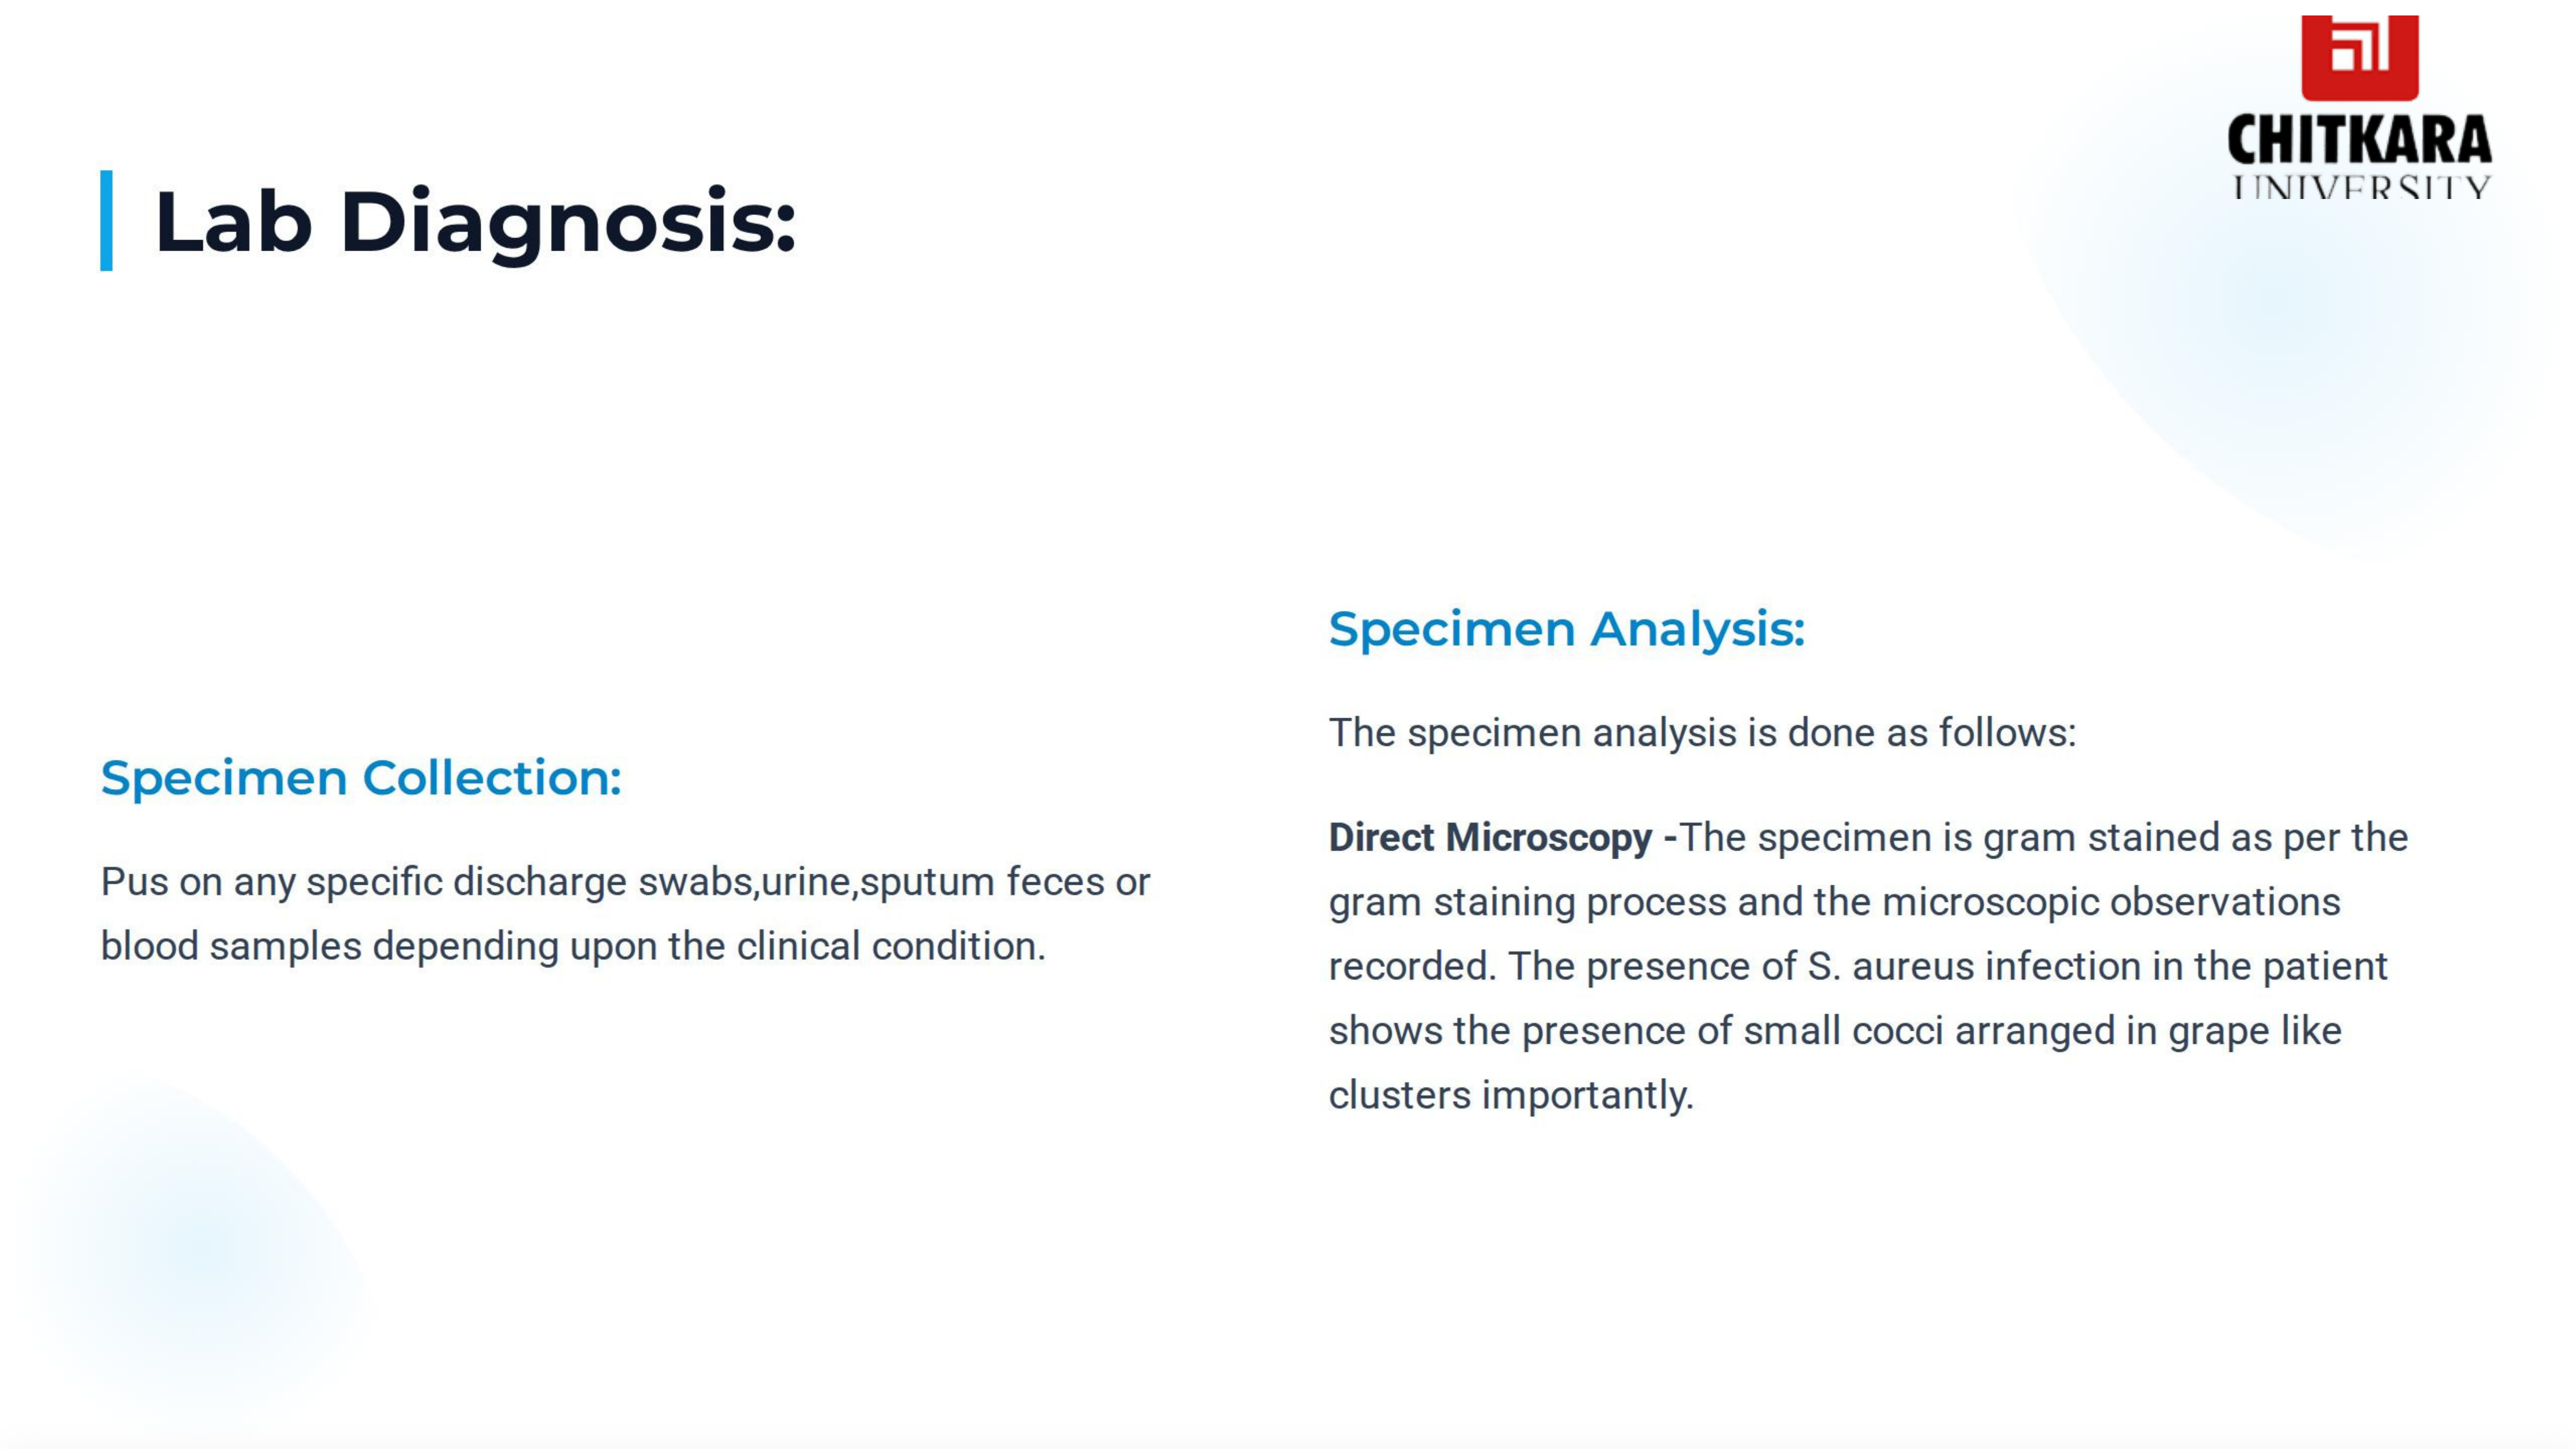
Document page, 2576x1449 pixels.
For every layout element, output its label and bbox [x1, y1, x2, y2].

text_box [0, 0, 2576, 1449]
text_box [2228, 15, 2494, 199]
